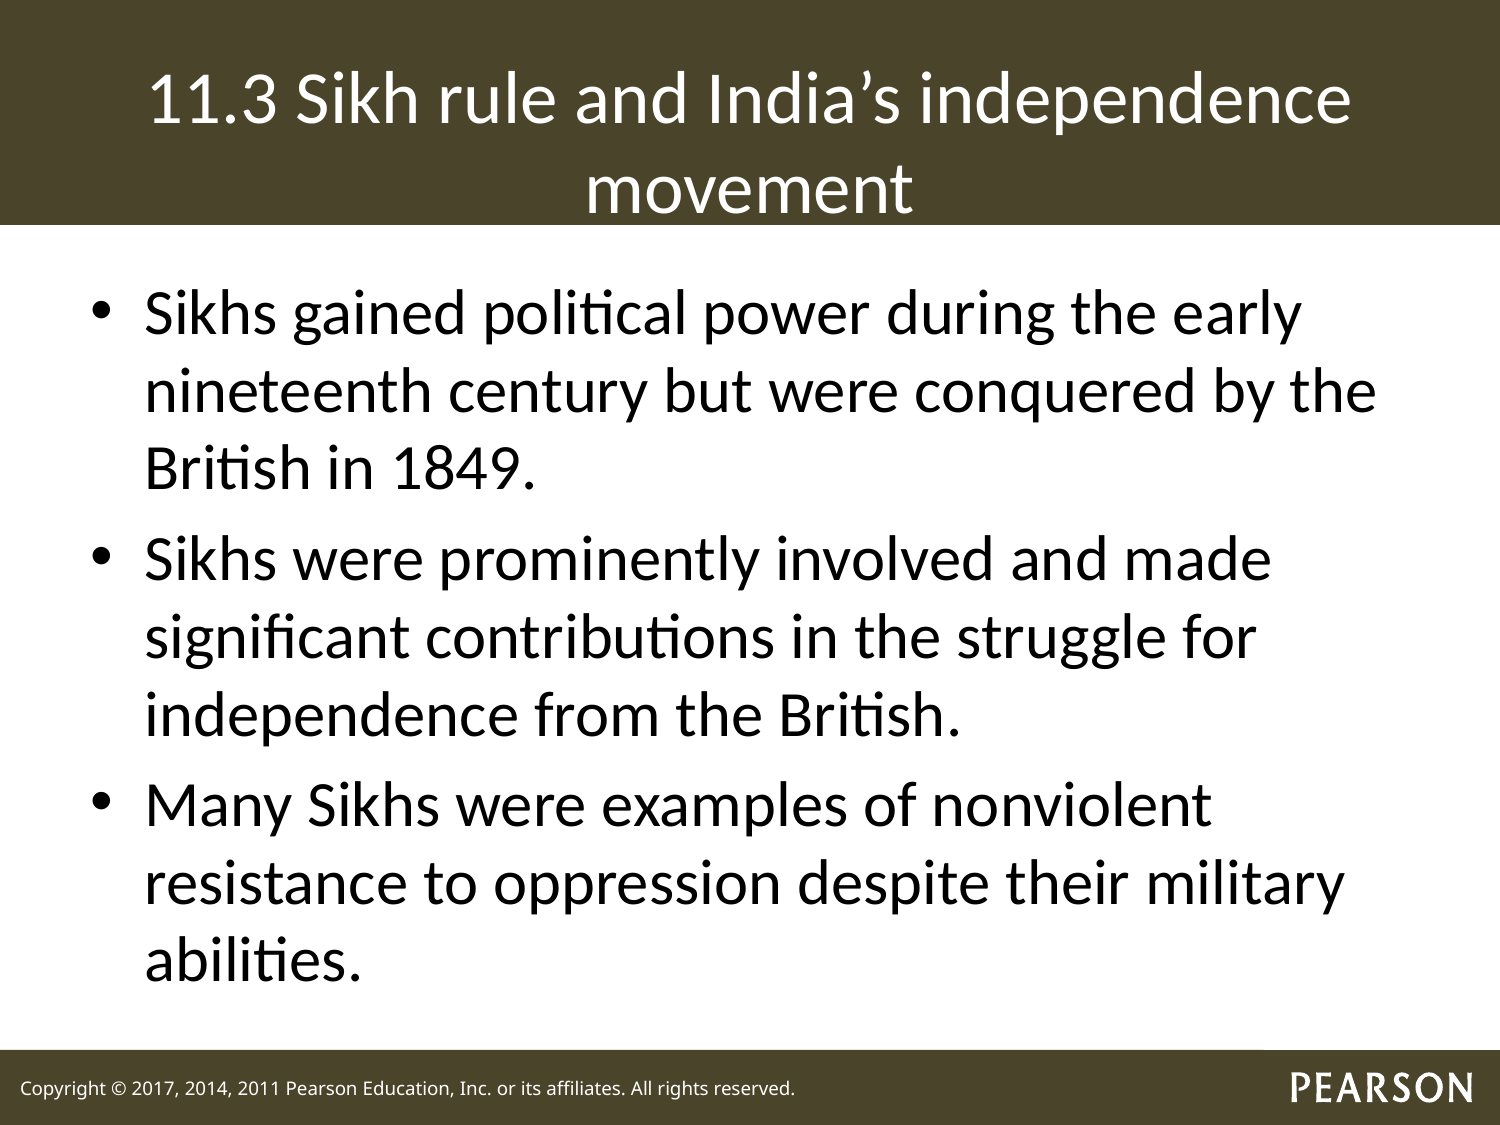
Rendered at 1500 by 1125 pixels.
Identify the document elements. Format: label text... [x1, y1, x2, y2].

title 11.3 Sikh rule and India’s independence movement [75, 45, 1425, 233]
list Sikhs gained political power during the early nineteenth century but were conquered by the British in 1849. Sikhs were prominently involved and made significant contributions in the struggle for independence from the British. Many Sikhs were examples of nonviolent resistance to oppression despite their military abilities. [75, 262, 1425, 1005]
